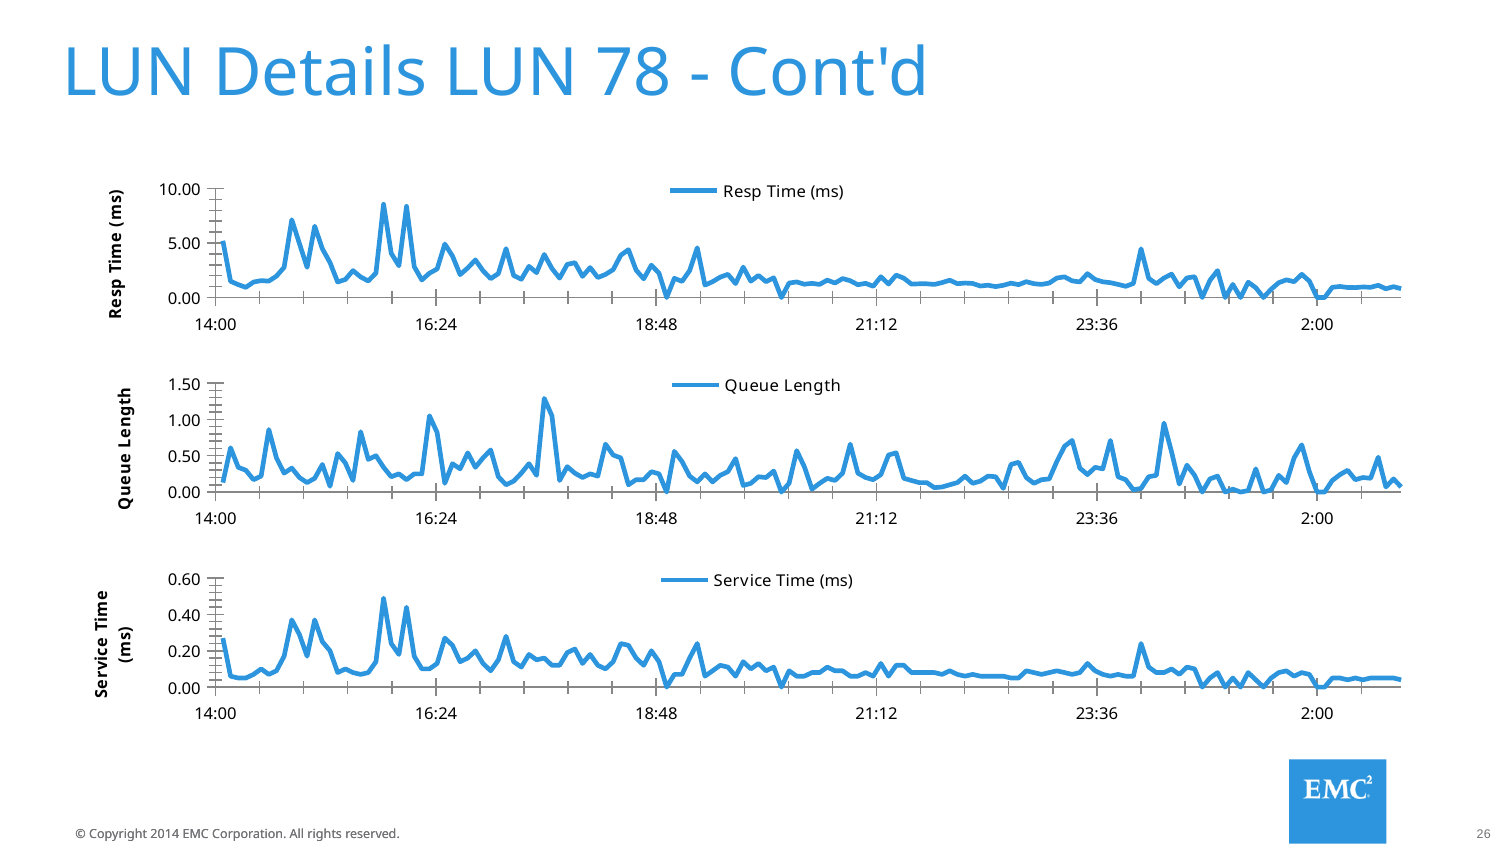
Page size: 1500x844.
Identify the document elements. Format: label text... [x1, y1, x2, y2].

picture [1303, 775, 1372, 799]
title LUN Details LUN 78 - Cont'd [62, 37, 1450, 113]
chart [62, 356, 1451, 530]
chart [62, 162, 1451, 336]
chart [62, 551, 1451, 725]
